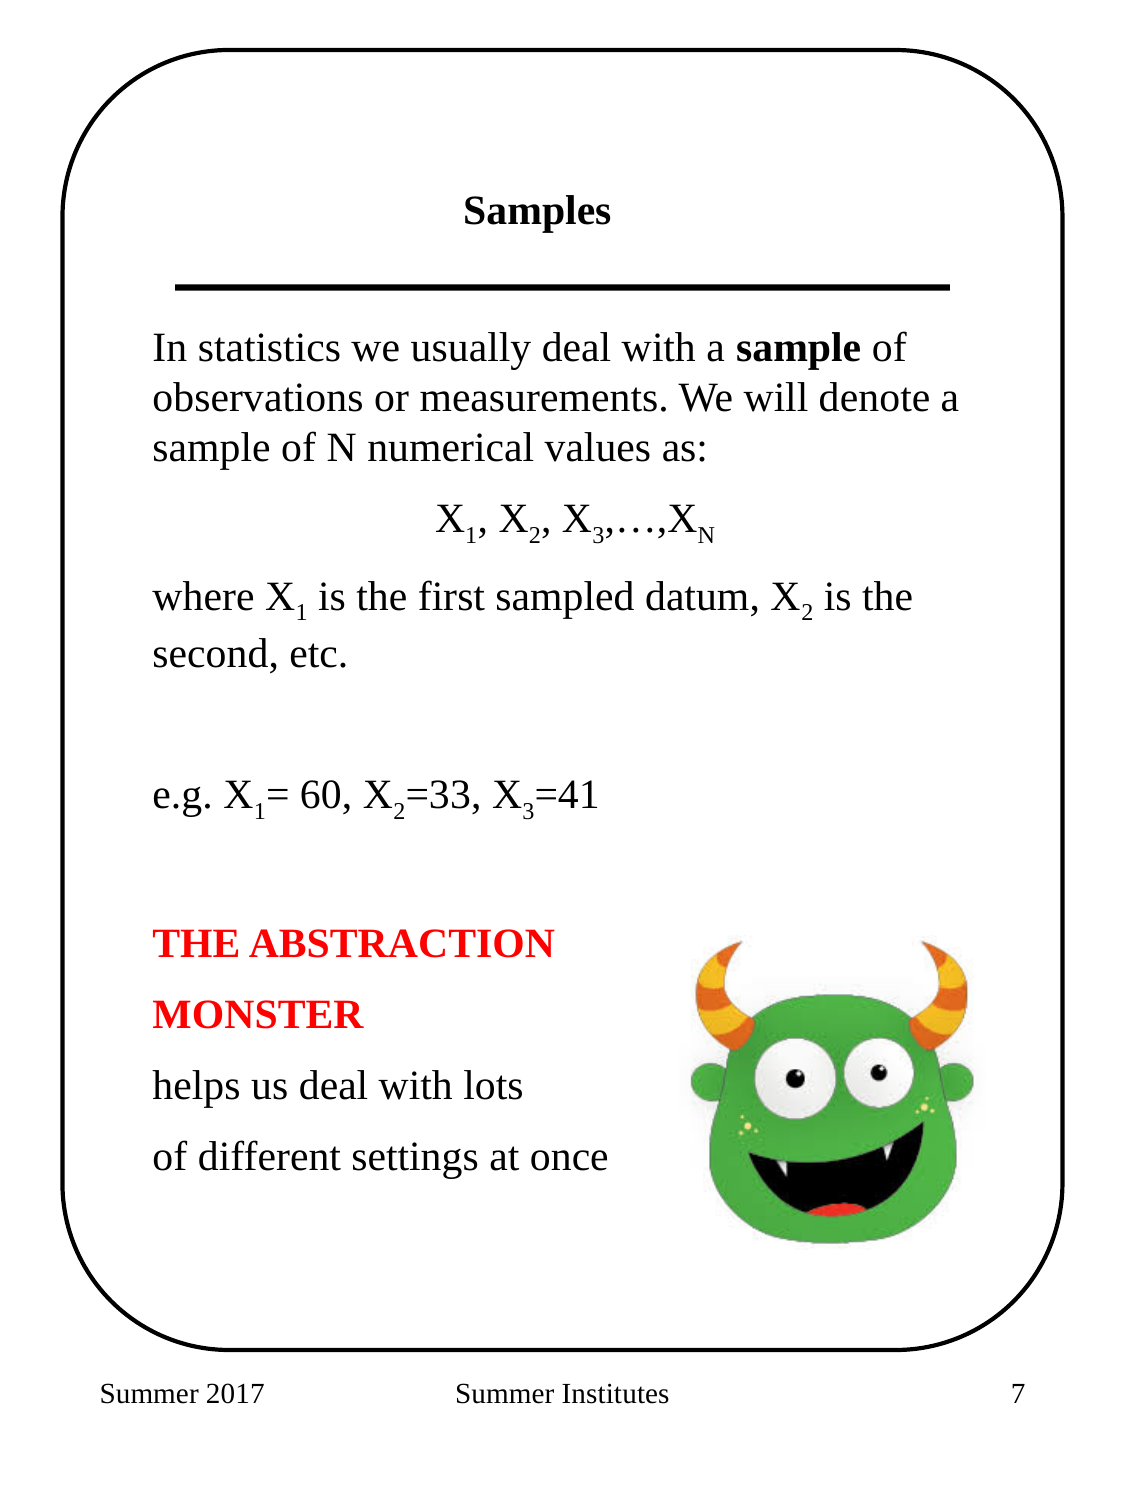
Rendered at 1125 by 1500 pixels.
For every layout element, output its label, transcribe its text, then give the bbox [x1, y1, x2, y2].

text_box In statistics we usually deal with a sample of observations or measurements. We will denote a sample of N numerical values as: X1, X2, X3,…,XN where X1 is the first sampled datum, X2 is the second, etc. e.g. X1= 60, X2=33, X3=41 THE ABSTRACTION MONSTER helps us deal with lots of different settings at once [137, 312, 1013, 1328]
footer Summer Institutes [384, 1366, 741, 1467]
text_box Samples [387, 174, 688, 241]
picture [679, 934, 986, 1250]
slide_number Summer 2017 [84, 1366, 319, 1467]
slide_number 35 [806, 1366, 1041, 1467]
